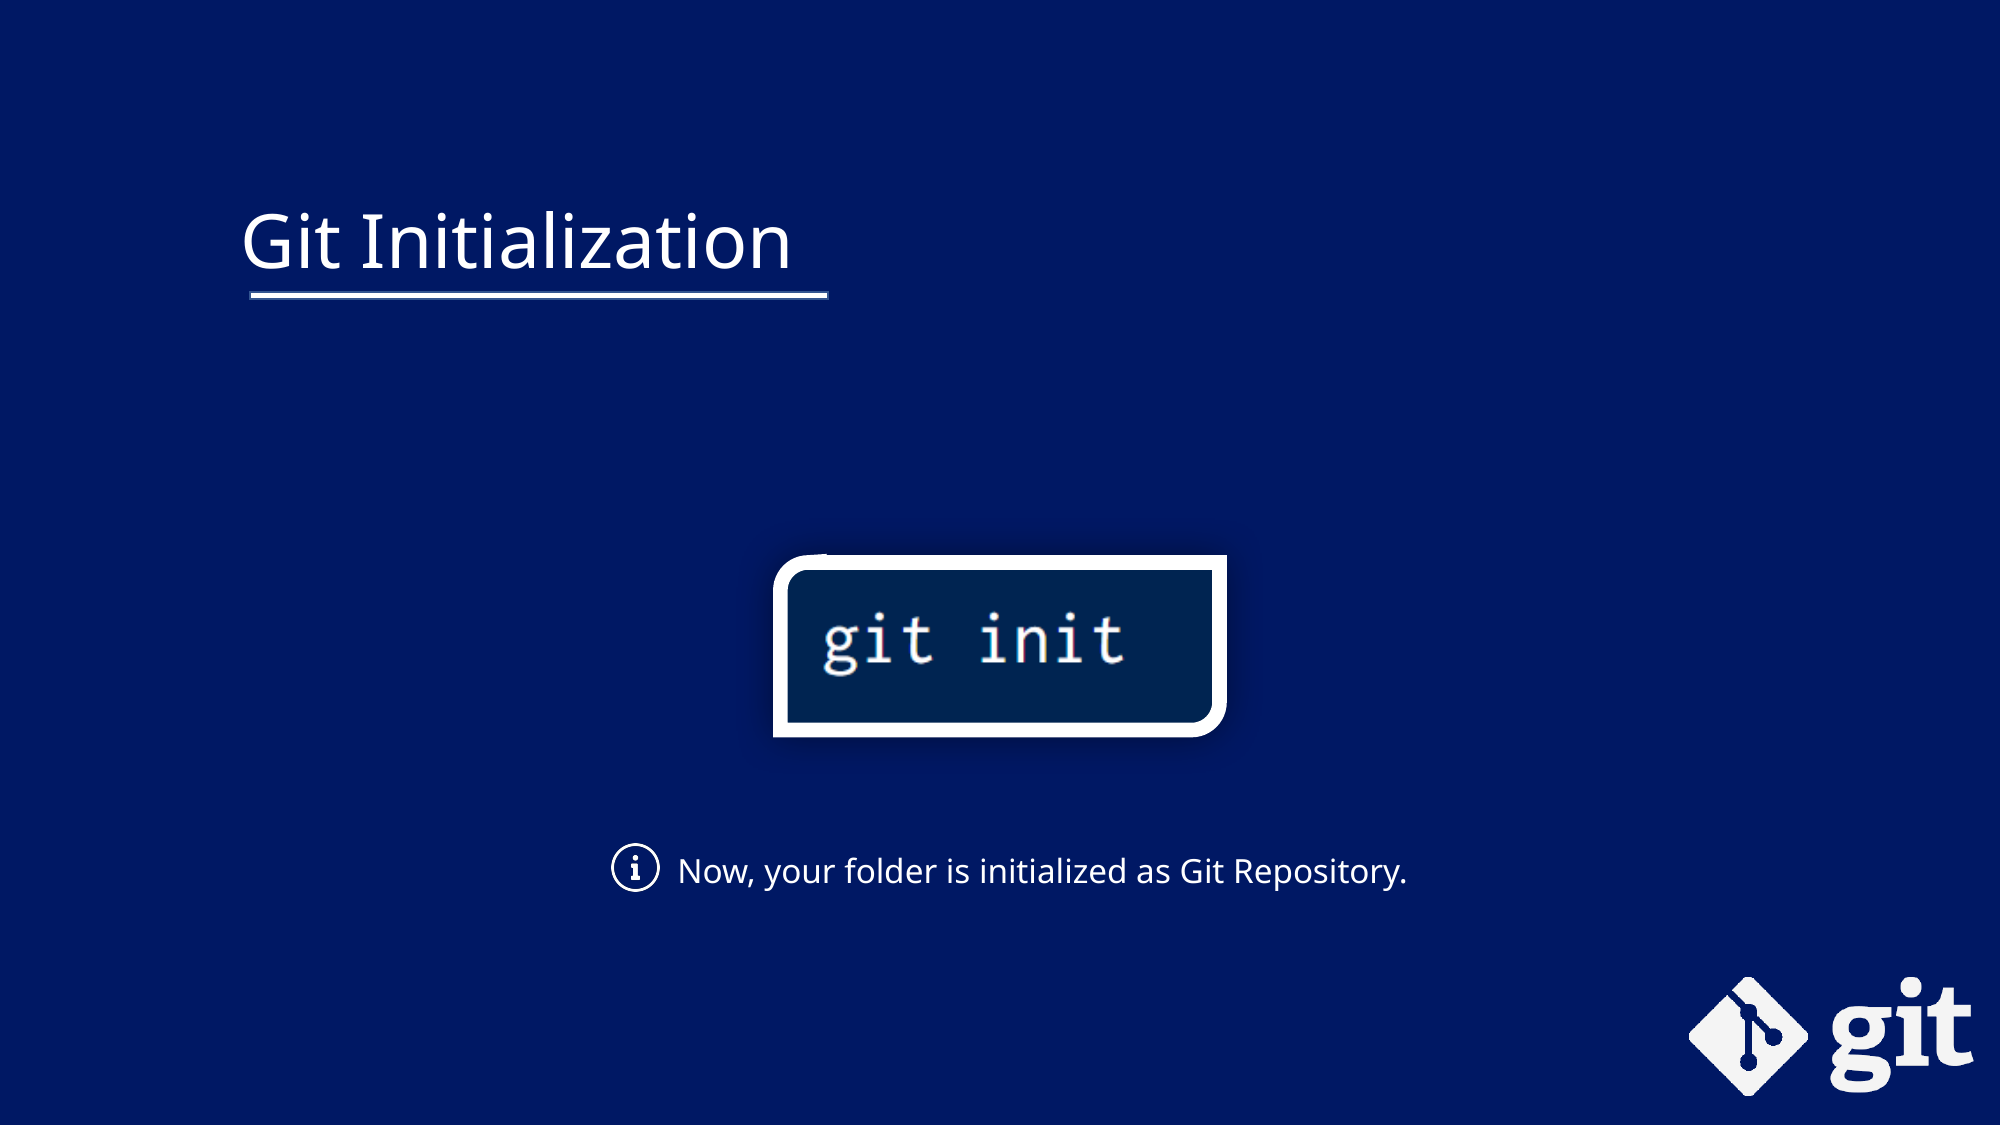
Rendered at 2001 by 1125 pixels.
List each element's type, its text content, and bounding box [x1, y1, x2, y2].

picture [611, 843, 660, 892]
picture [780, 562, 1220, 731]
text_box Now, your folder is initialized as Git Repository. [662, 843, 1425, 898]
text_box Git Initialization [226, 185, 809, 291]
picture [1634, 966, 2000, 1107]
text_box [249, 291, 829, 300]
